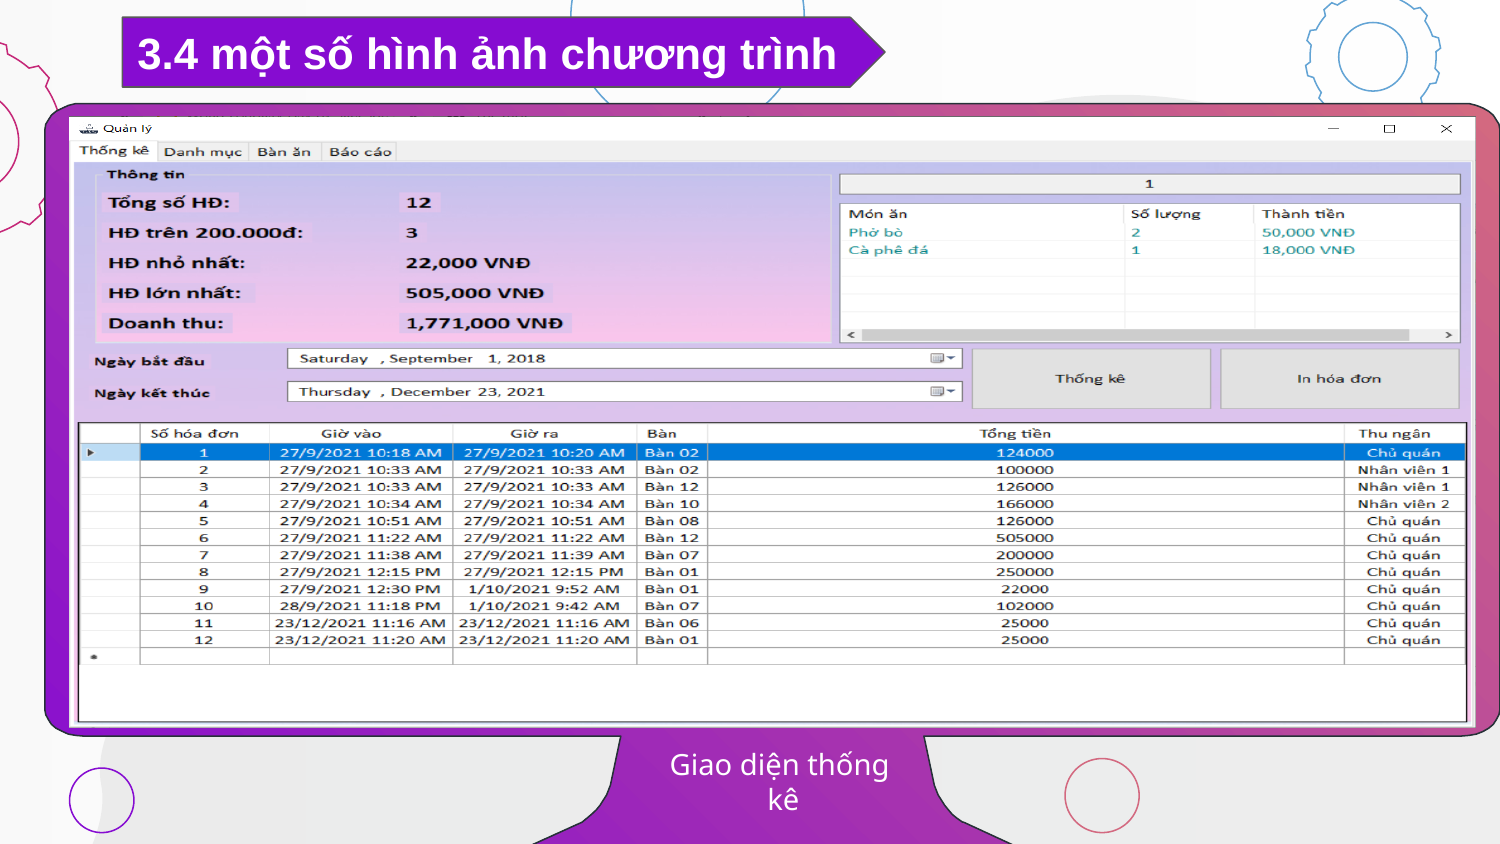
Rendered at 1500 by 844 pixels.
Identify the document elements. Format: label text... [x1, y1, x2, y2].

text_box 3.4 một số hình ảnh chương trình [122, 17, 886, 87]
text_box [44, 103, 1500, 735]
text_box [82, 736, 1462, 844]
text_box Giao diện thống kê [652, 736, 908, 832]
picture [68, 115, 1476, 728]
